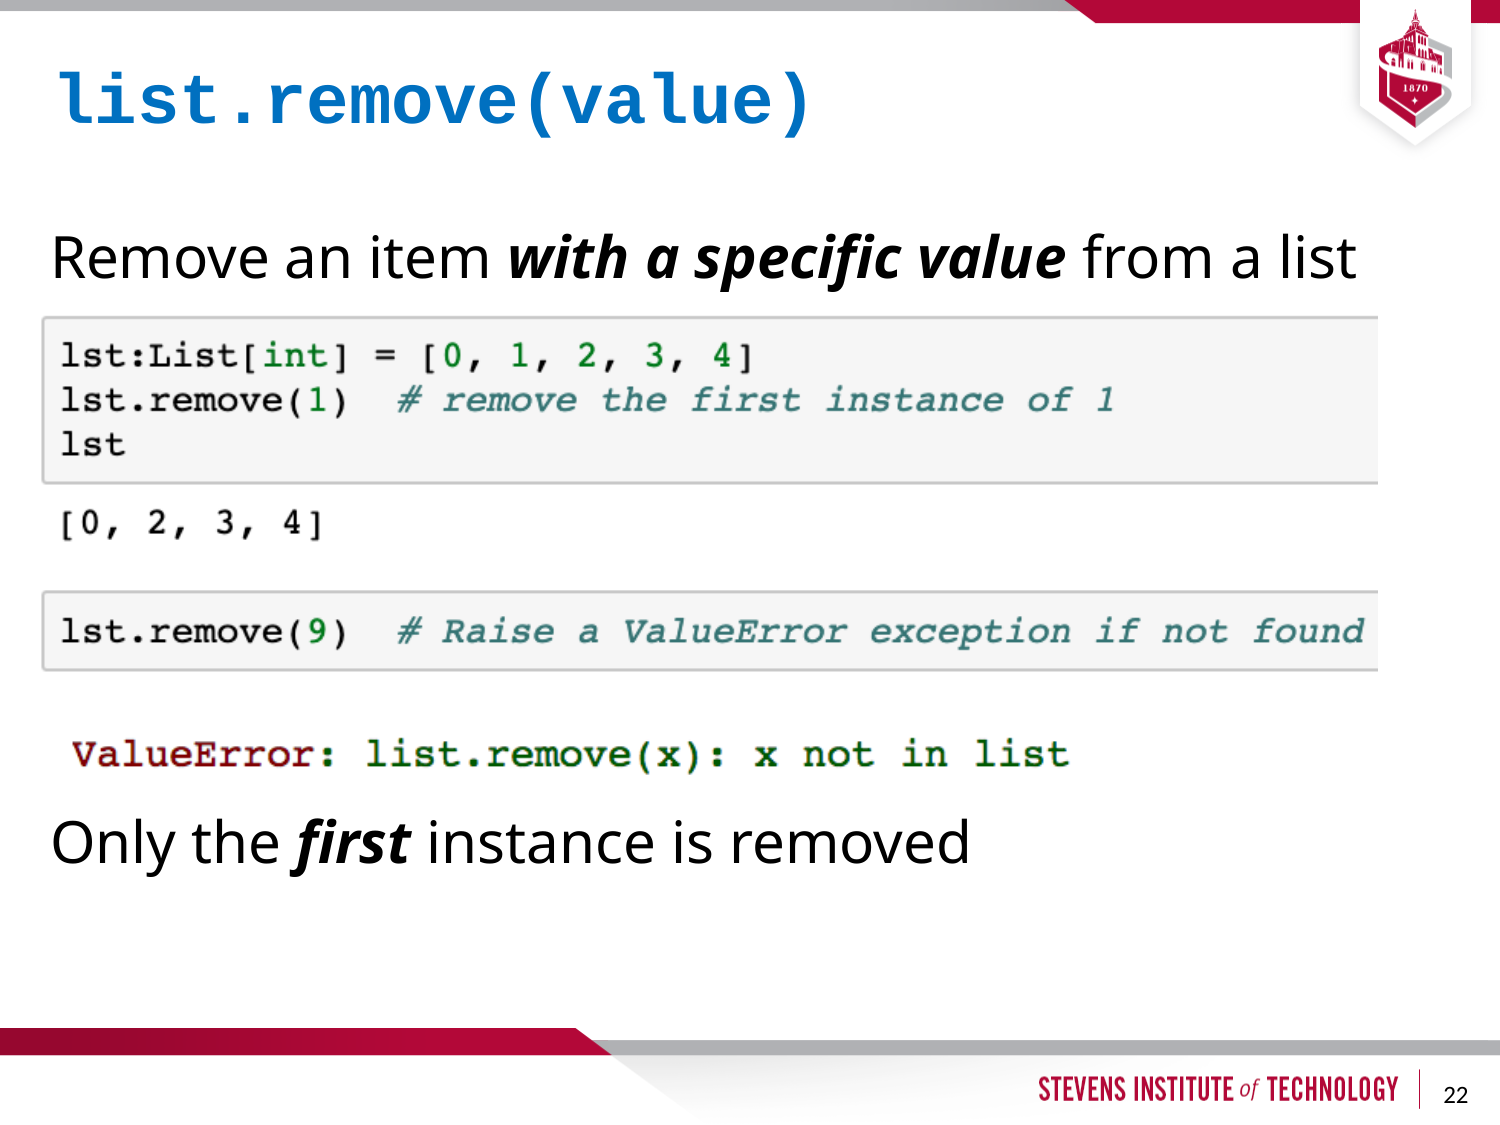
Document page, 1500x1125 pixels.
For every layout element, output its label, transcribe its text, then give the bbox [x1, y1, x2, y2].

list Remove an item with a specific value from a list Only the first instance is removed [35, 212, 1481, 953]
slide_number 22 [1428, 1071, 1490, 1108]
picture [30, 304, 1378, 684]
picture [0, 1028, 1500, 1125]
title list.remove(value) [37, 45, 1338, 150]
picture [0, 0, 1500, 160]
picture [63, 729, 1095, 785]
